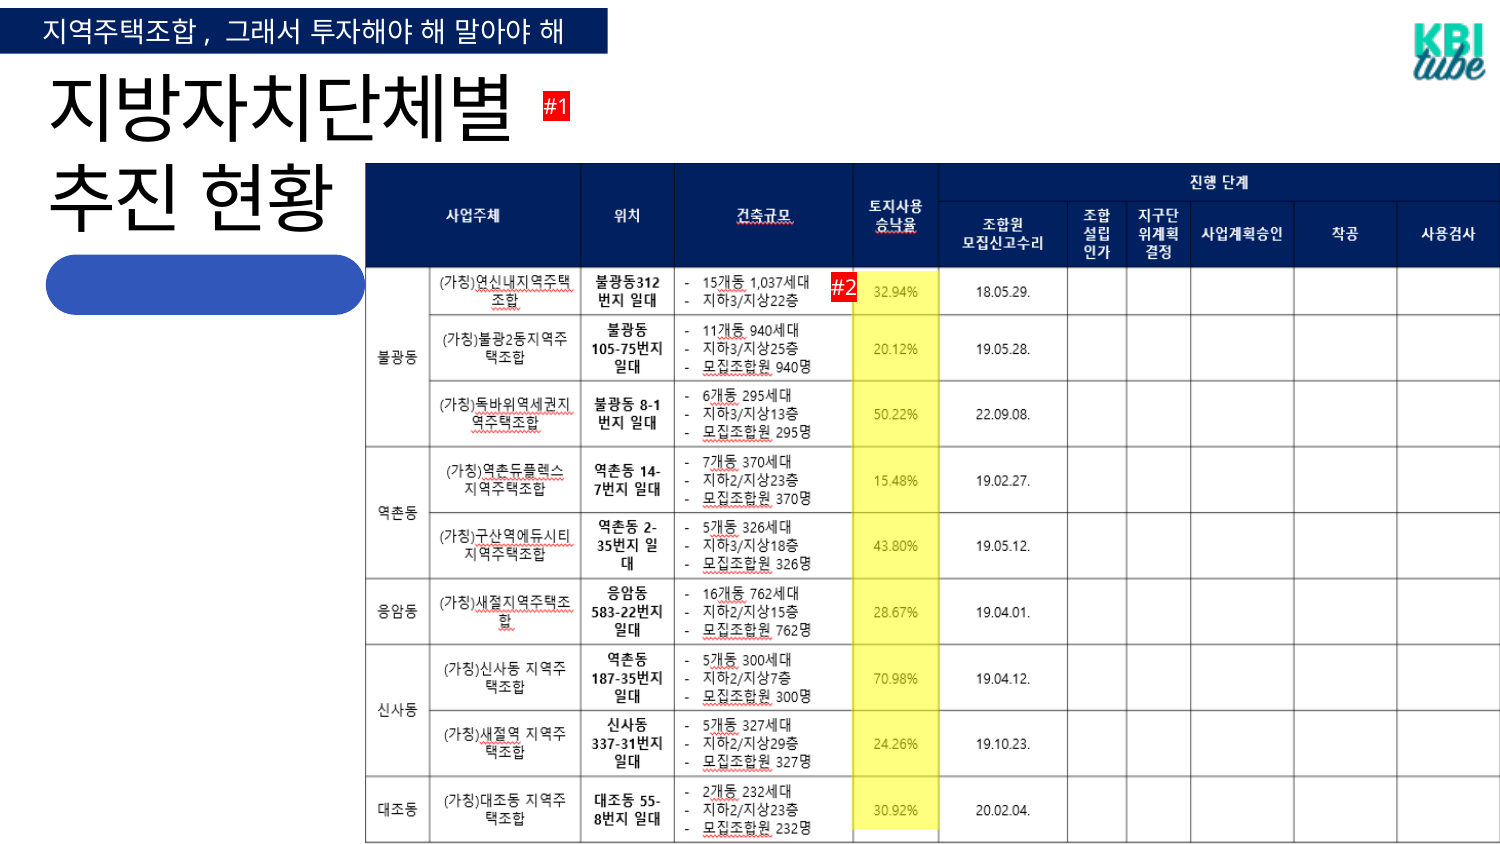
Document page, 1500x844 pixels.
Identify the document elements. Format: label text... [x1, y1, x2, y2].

text_box #1 [528, 85, 585, 127]
text_box 지방자치단체별 추진 현황 [32, 53, 563, 249]
text_box 지역주택조합, 그래서 투자해야 해 말아야 해 [0, 7, 609, 55]
picture [8, 0, 1500, 844]
text_box 서울시 은평구 [44, 253, 364, 316]
